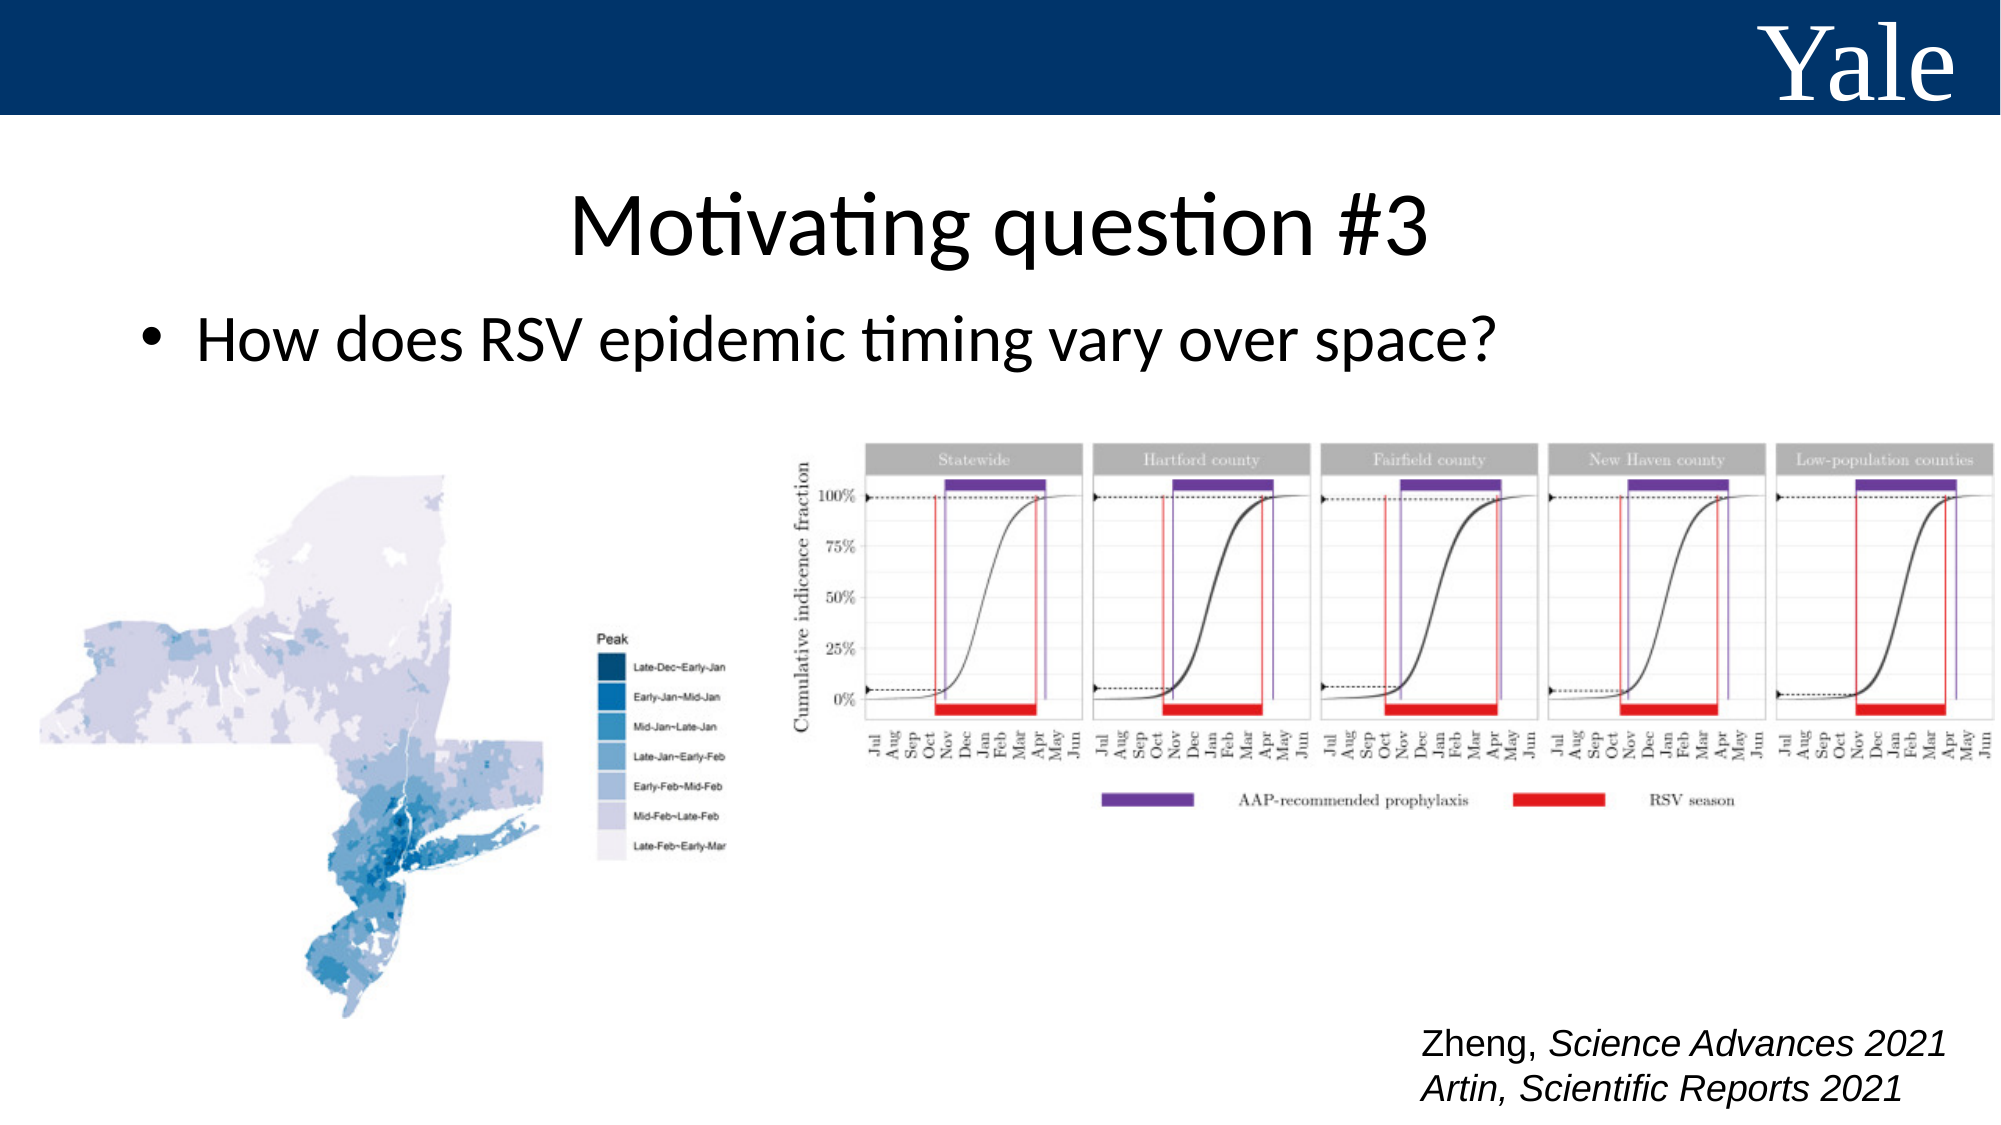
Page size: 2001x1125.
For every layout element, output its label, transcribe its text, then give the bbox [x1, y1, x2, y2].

text_box Zheng, Science Advances 2021 Artin, Scientific Reports 2021 [1406, 1011, 1964, 1117]
list How does RSV epidemic timing vary over space? [124, 287, 1972, 968]
picture [791, 441, 1996, 810]
title Motivating question #3 [99, 124, 1901, 313]
picture [39, 474, 728, 1019]
